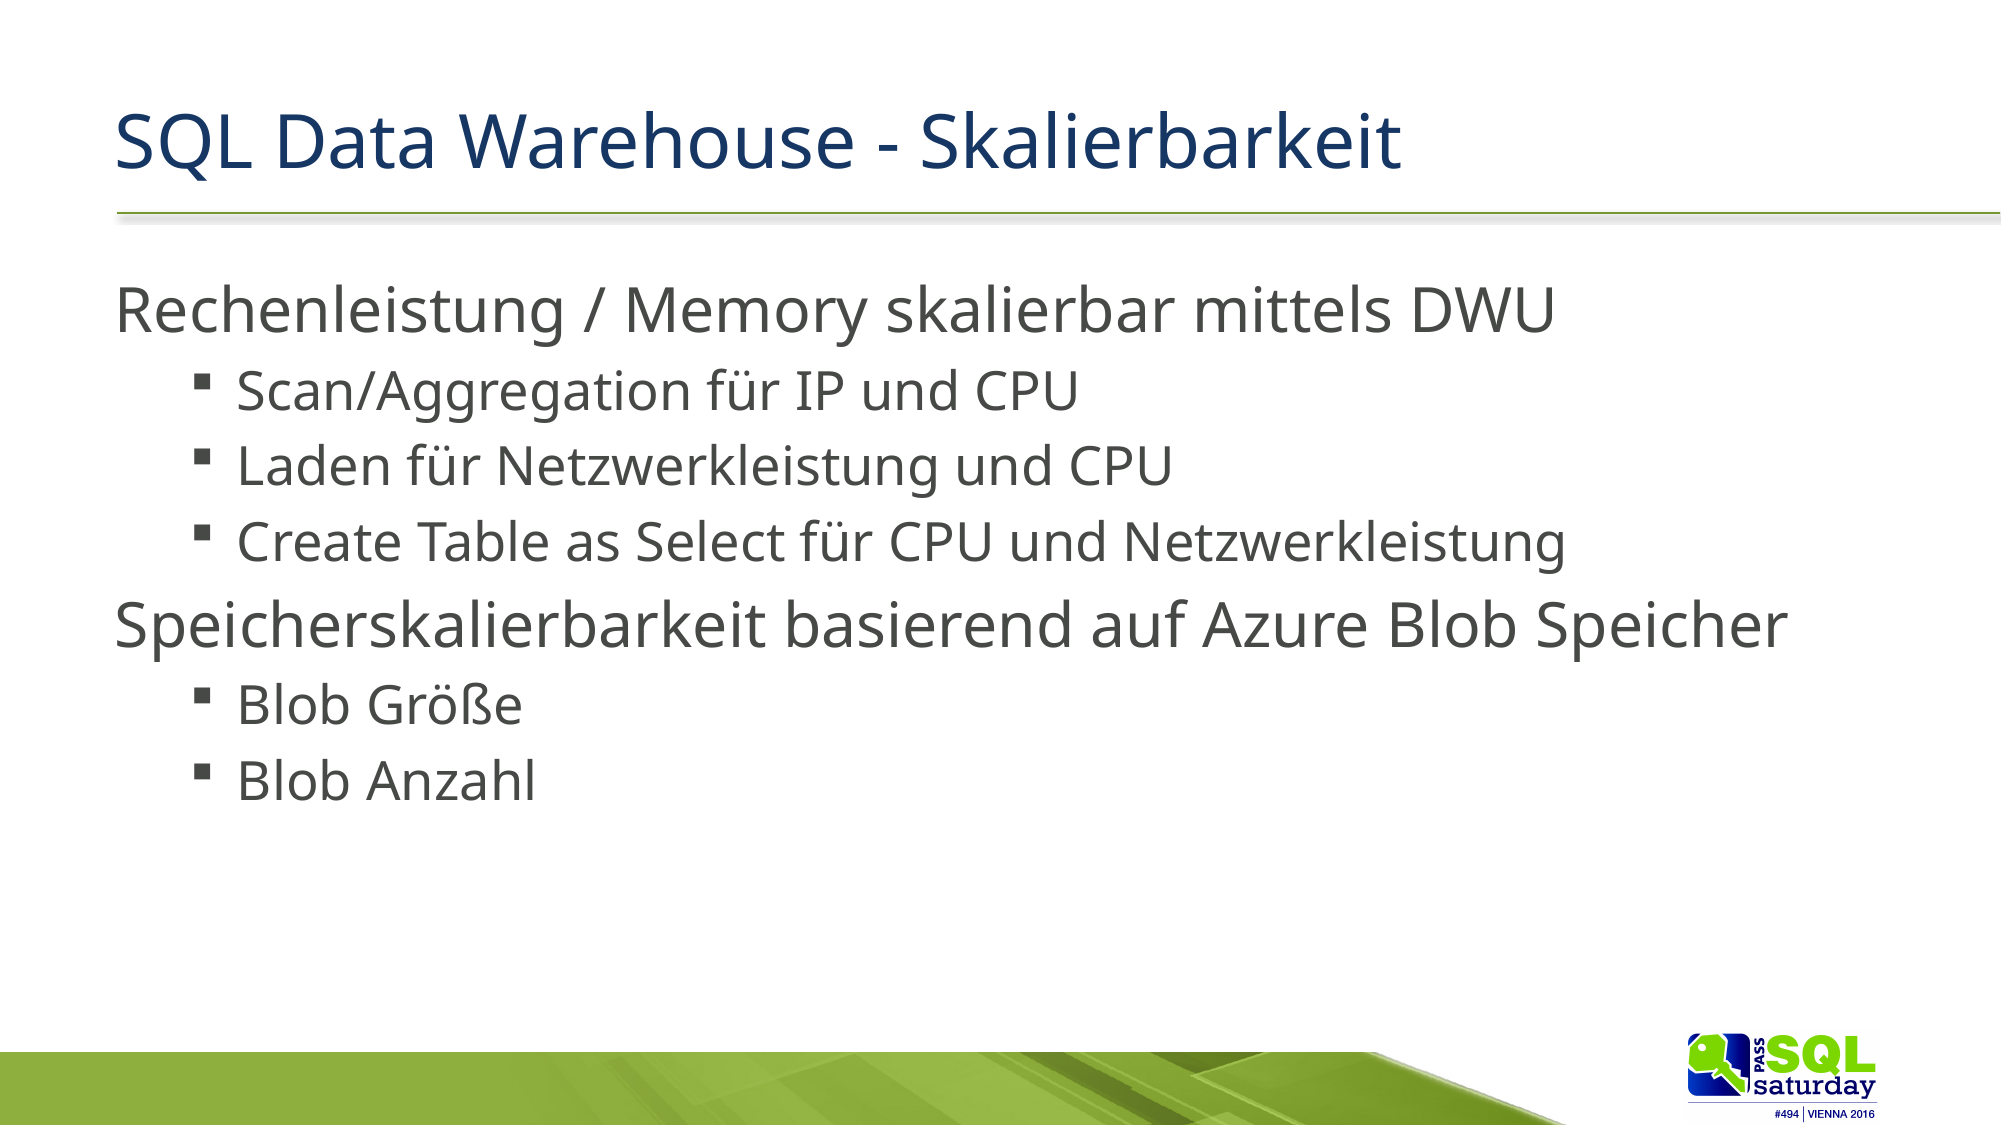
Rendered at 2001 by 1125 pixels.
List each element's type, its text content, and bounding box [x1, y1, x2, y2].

title SQL Data Warehouse - Skalierbarkeit [99, 45, 1900, 233]
list Rechenleistung / Memory skalierbar mittels DWU Scan/Aggregation für IP und CPU Laden für Netzwerkleistung und CPU Create Table as Select für CPU und Netzwerkleistung Speicherskalierbarkeit basierend auf Azure Blob Speicher Blob Größe Blob Anzahl [99, 262, 1900, 1005]
picture [0, 1029, 2000, 1125]
